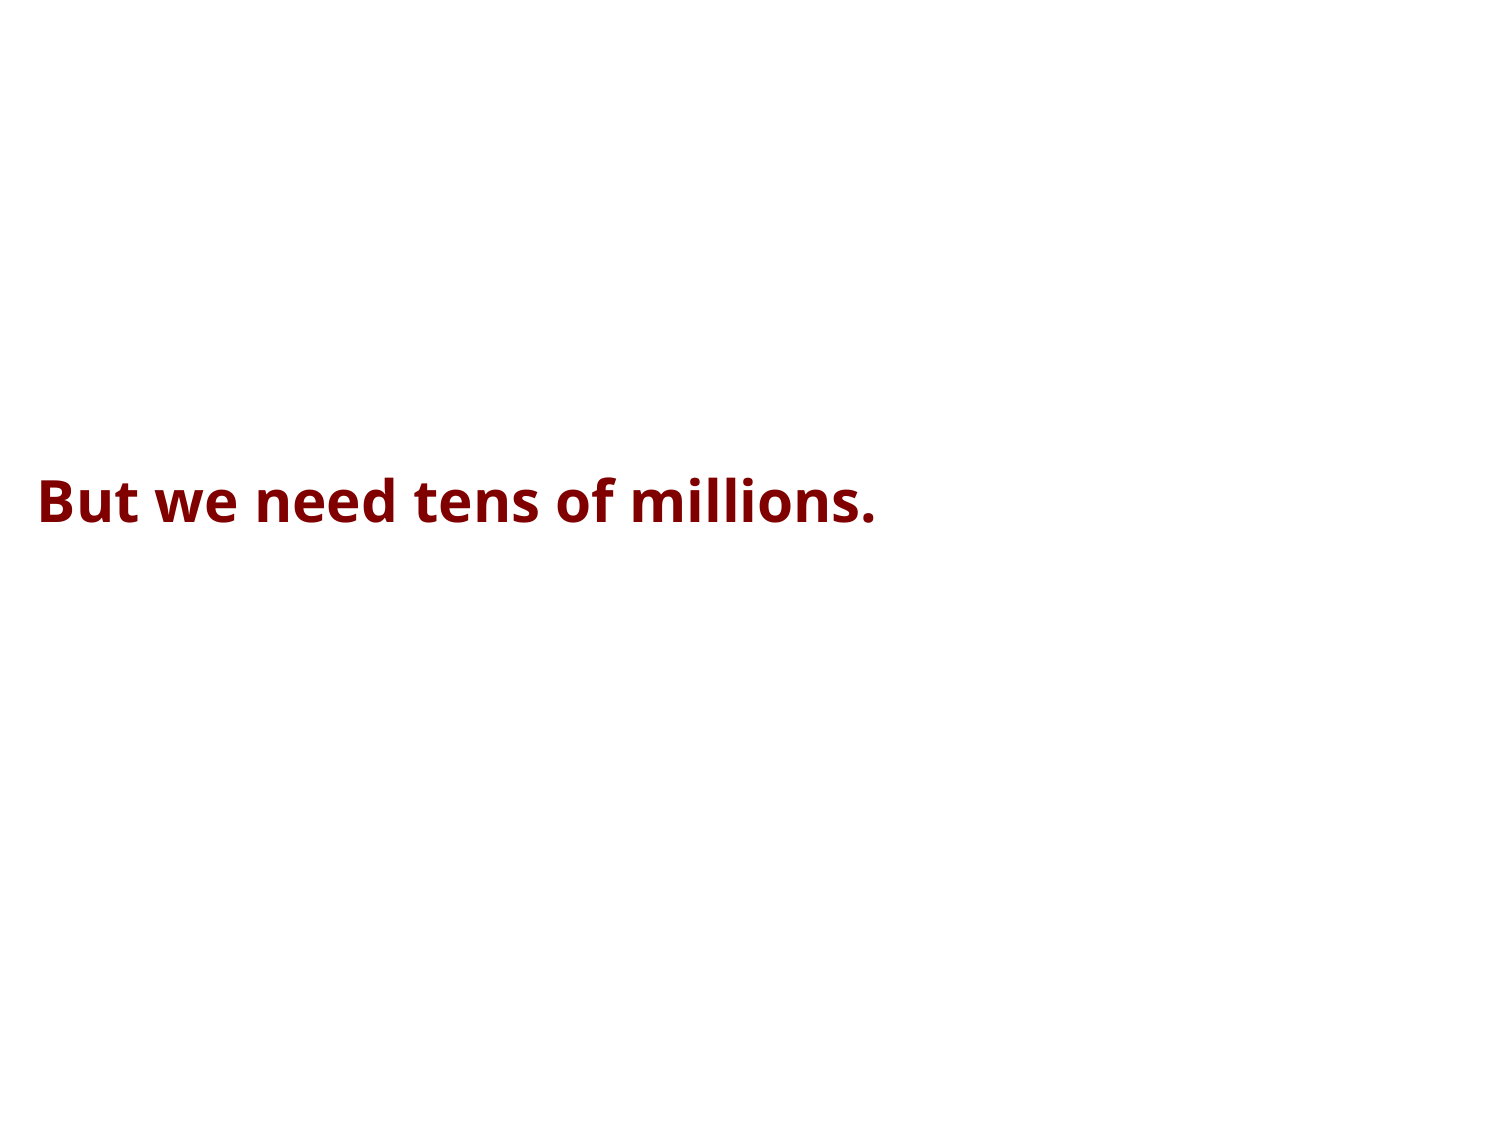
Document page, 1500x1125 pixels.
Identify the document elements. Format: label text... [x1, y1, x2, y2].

text_box But we need tens of millions. [22, 457, 893, 542]
